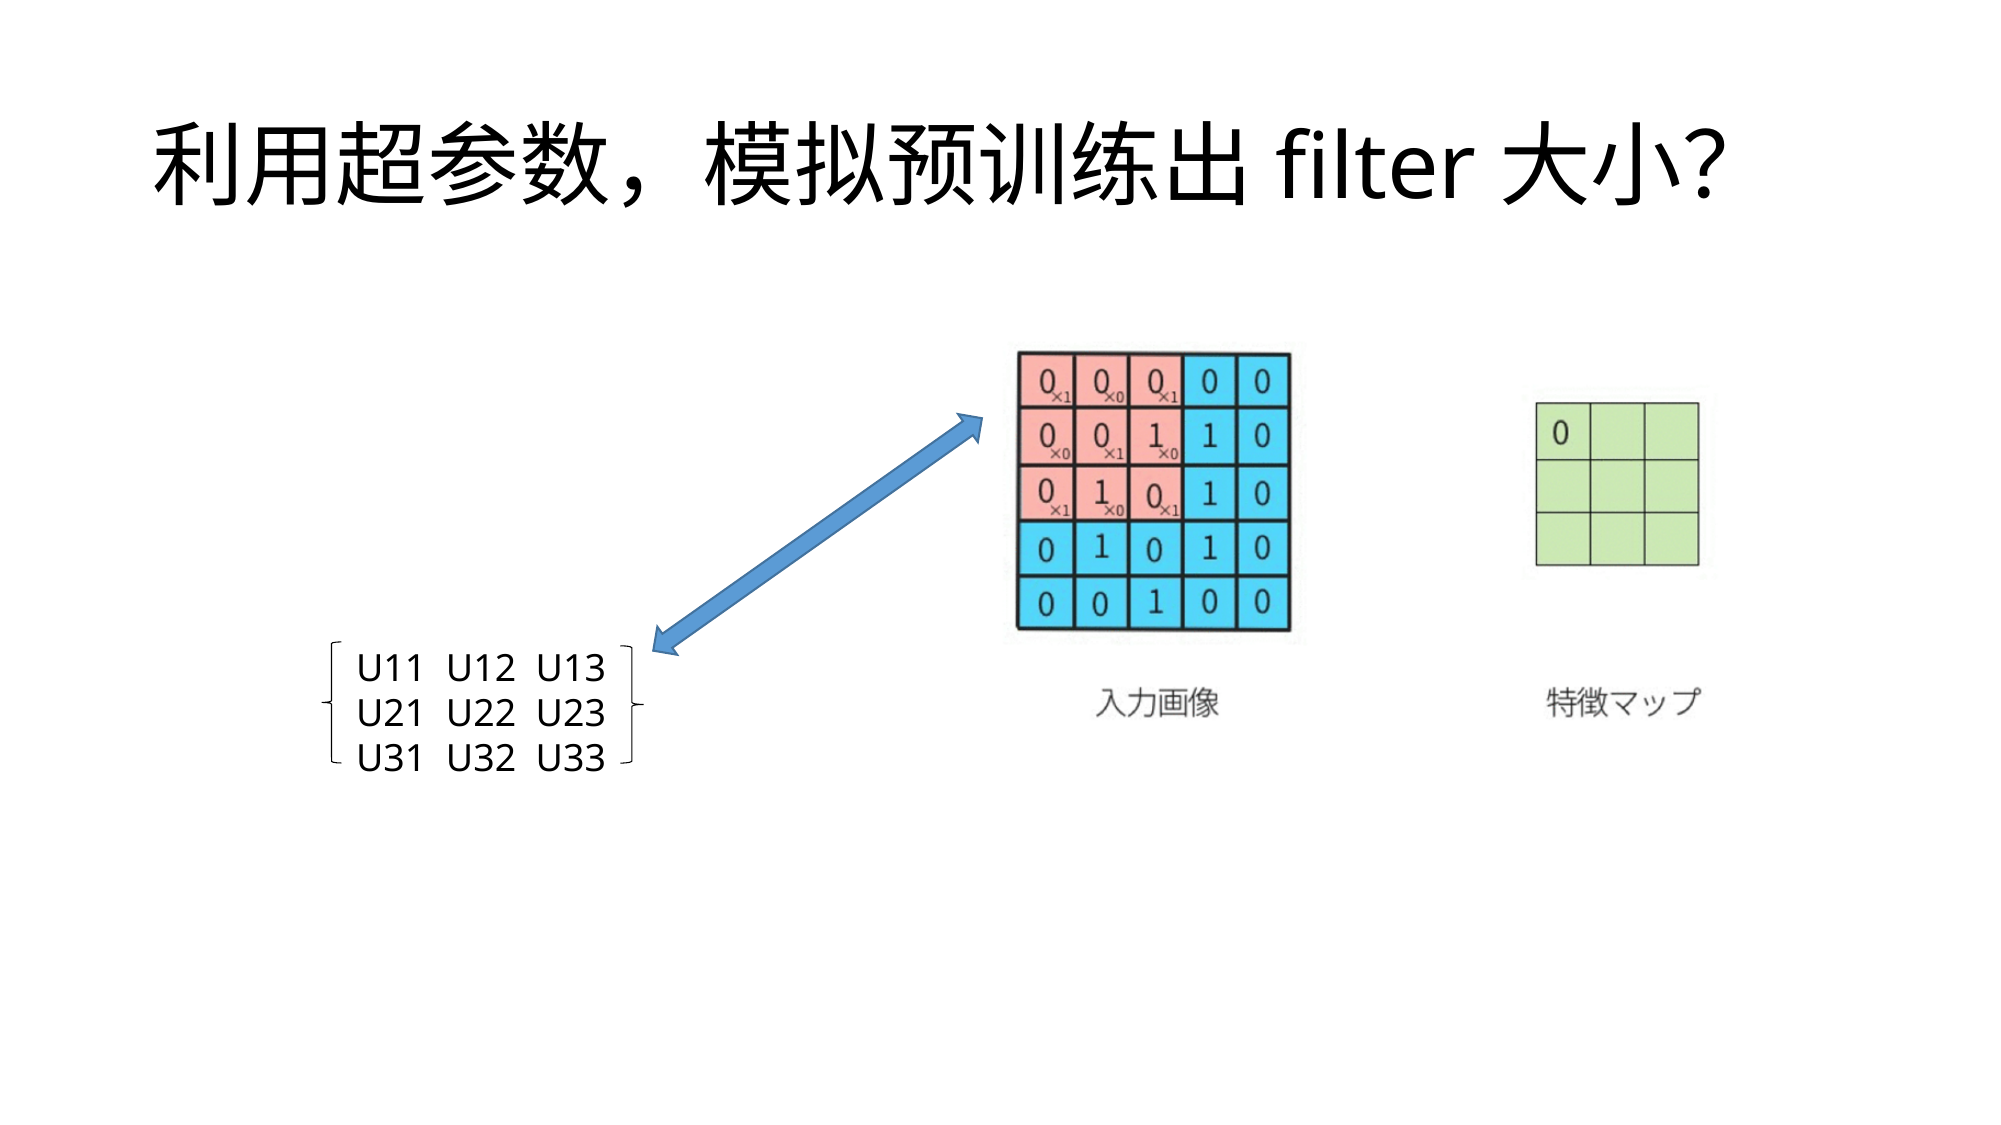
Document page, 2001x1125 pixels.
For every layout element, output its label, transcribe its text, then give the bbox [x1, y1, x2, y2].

text_box [652, 470, 891, 657]
text_box [620, 645, 644, 764]
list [891, 277, 1863, 764]
text_box U11 U12 U13 U21 U22 U23 U31 U32 U33 [341, 636, 1342, 787]
title 利用超参数，模拟预训练出filter大小？ [137, 59, 1863, 278]
text_box [321, 641, 342, 764]
